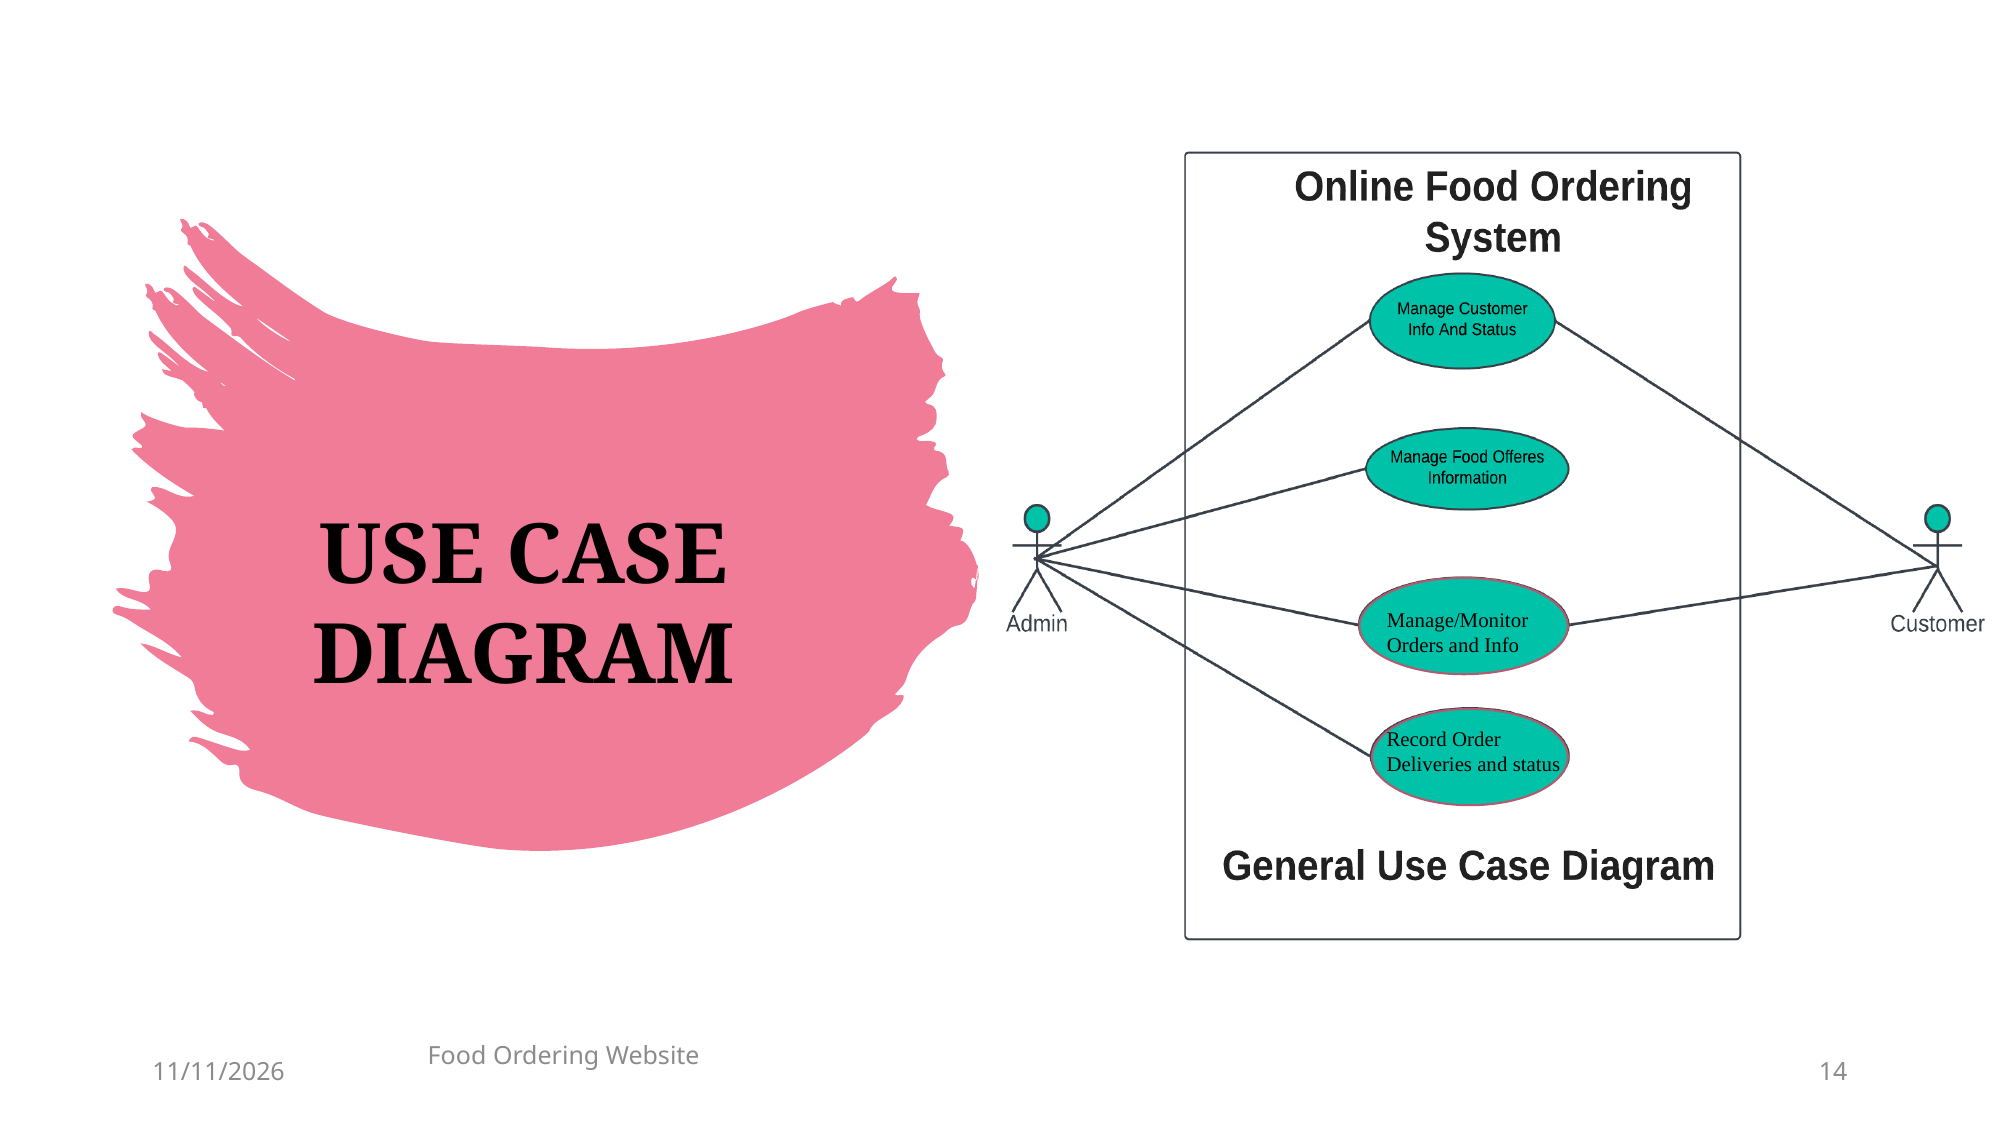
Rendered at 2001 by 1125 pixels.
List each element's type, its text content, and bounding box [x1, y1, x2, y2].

slide_number 14 [1412, 1042, 1863, 1103]
footer Food Ordering Website [229, 1024, 905, 1085]
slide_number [137, 1042, 588, 1103]
list USE CASE DIAGRAM [251, 492, 796, 600]
picture [938, 125, 2000, 966]
